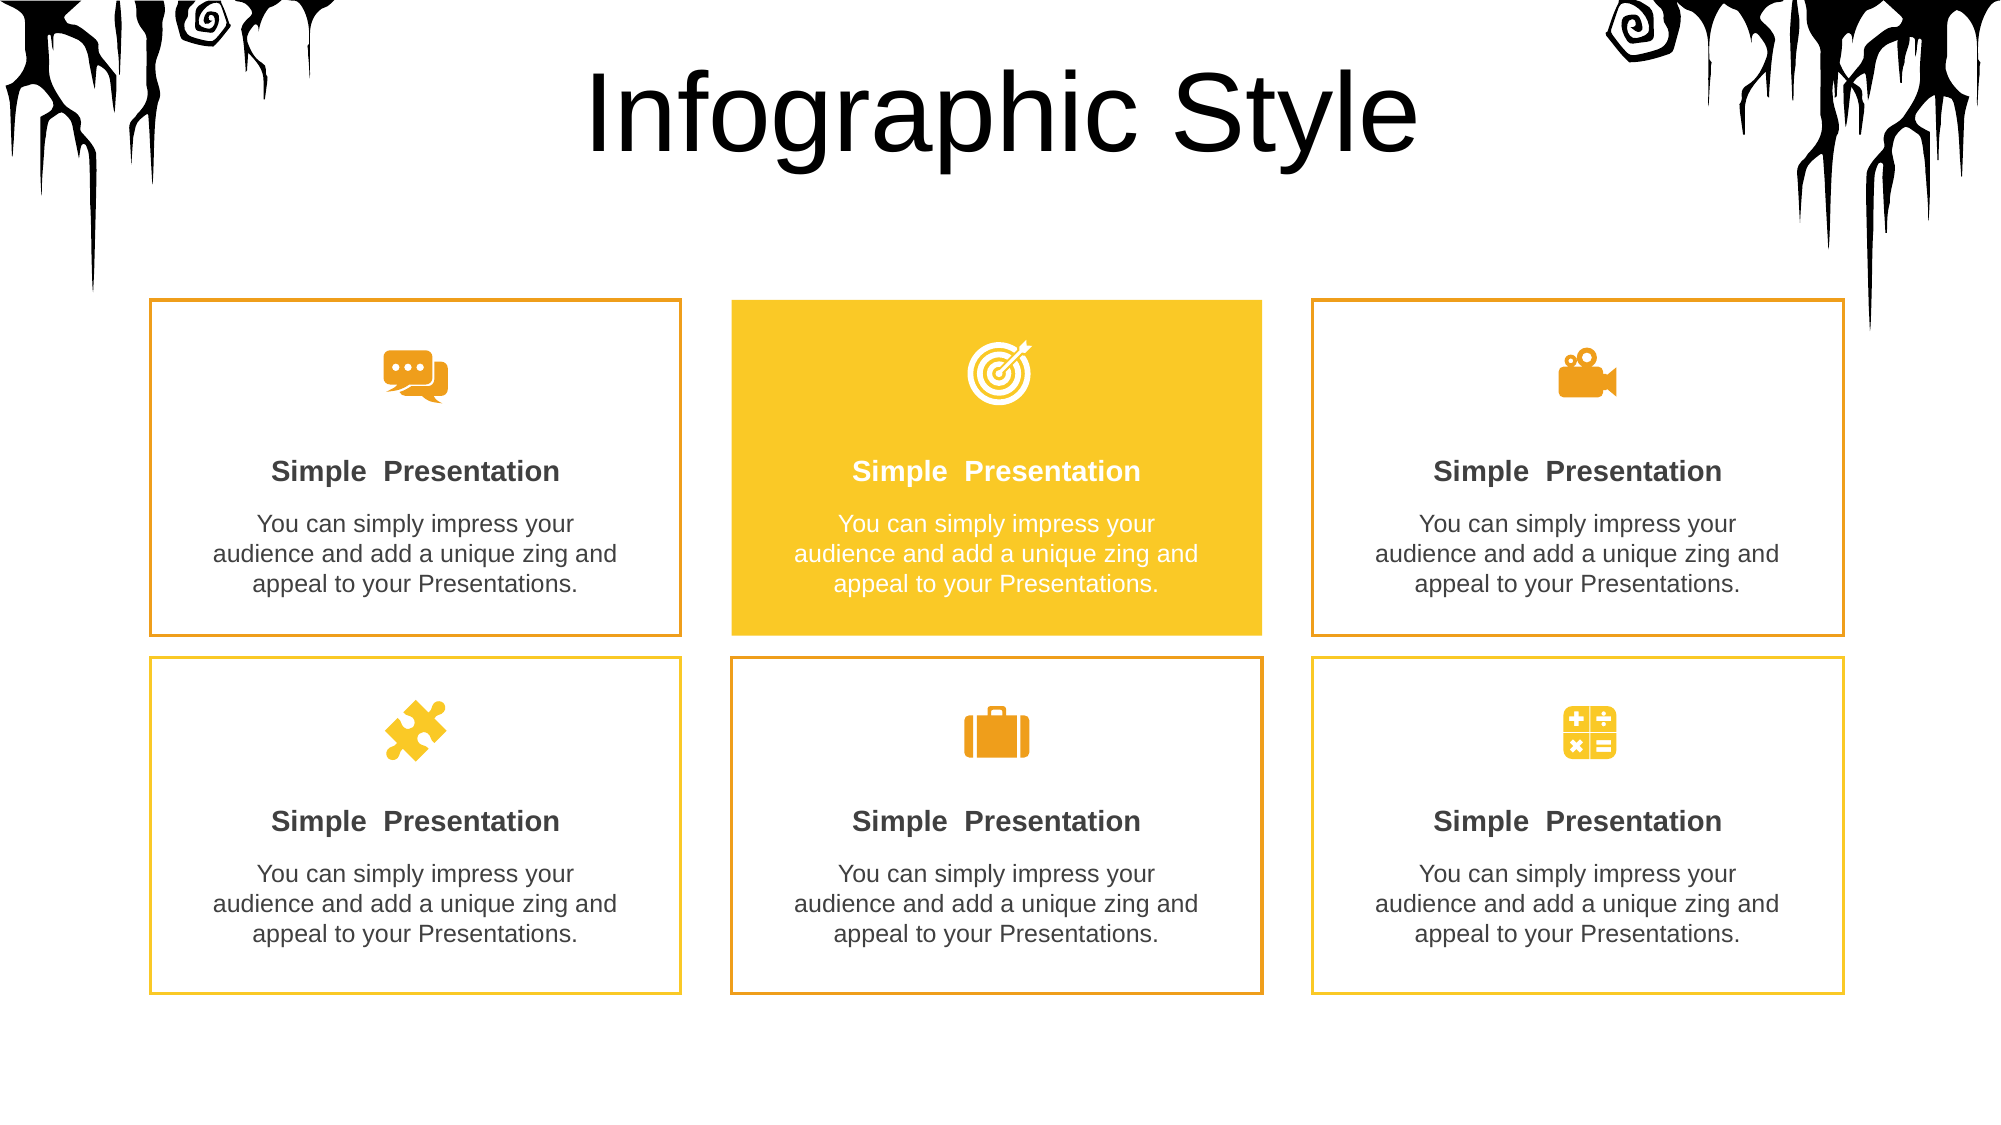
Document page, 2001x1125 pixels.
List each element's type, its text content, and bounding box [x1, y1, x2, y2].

text_box [730, 656, 1263, 994]
text_box [730, 299, 1263, 637]
text_box [149, 299, 682, 637]
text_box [1354, 445, 1802, 606]
text_box [1557, 346, 1618, 399]
text_box [1312, 299, 1844, 637]
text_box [192, 445, 640, 606]
text_box [1312, 656, 1844, 994]
text_box [149, 656, 682, 994]
text_box [383, 698, 449, 763]
text_box [966, 337, 1035, 407]
text_box [1019, 714, 1031, 759]
text_box [1562, 705, 1618, 761]
text_box [963, 705, 1018, 759]
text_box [773, 445, 1221, 606]
list Infographic Style [53, 46, 1952, 184]
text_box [1354, 795, 1802, 957]
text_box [192, 795, 640, 957]
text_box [773, 795, 1221, 957]
text_box [382, 349, 449, 405]
